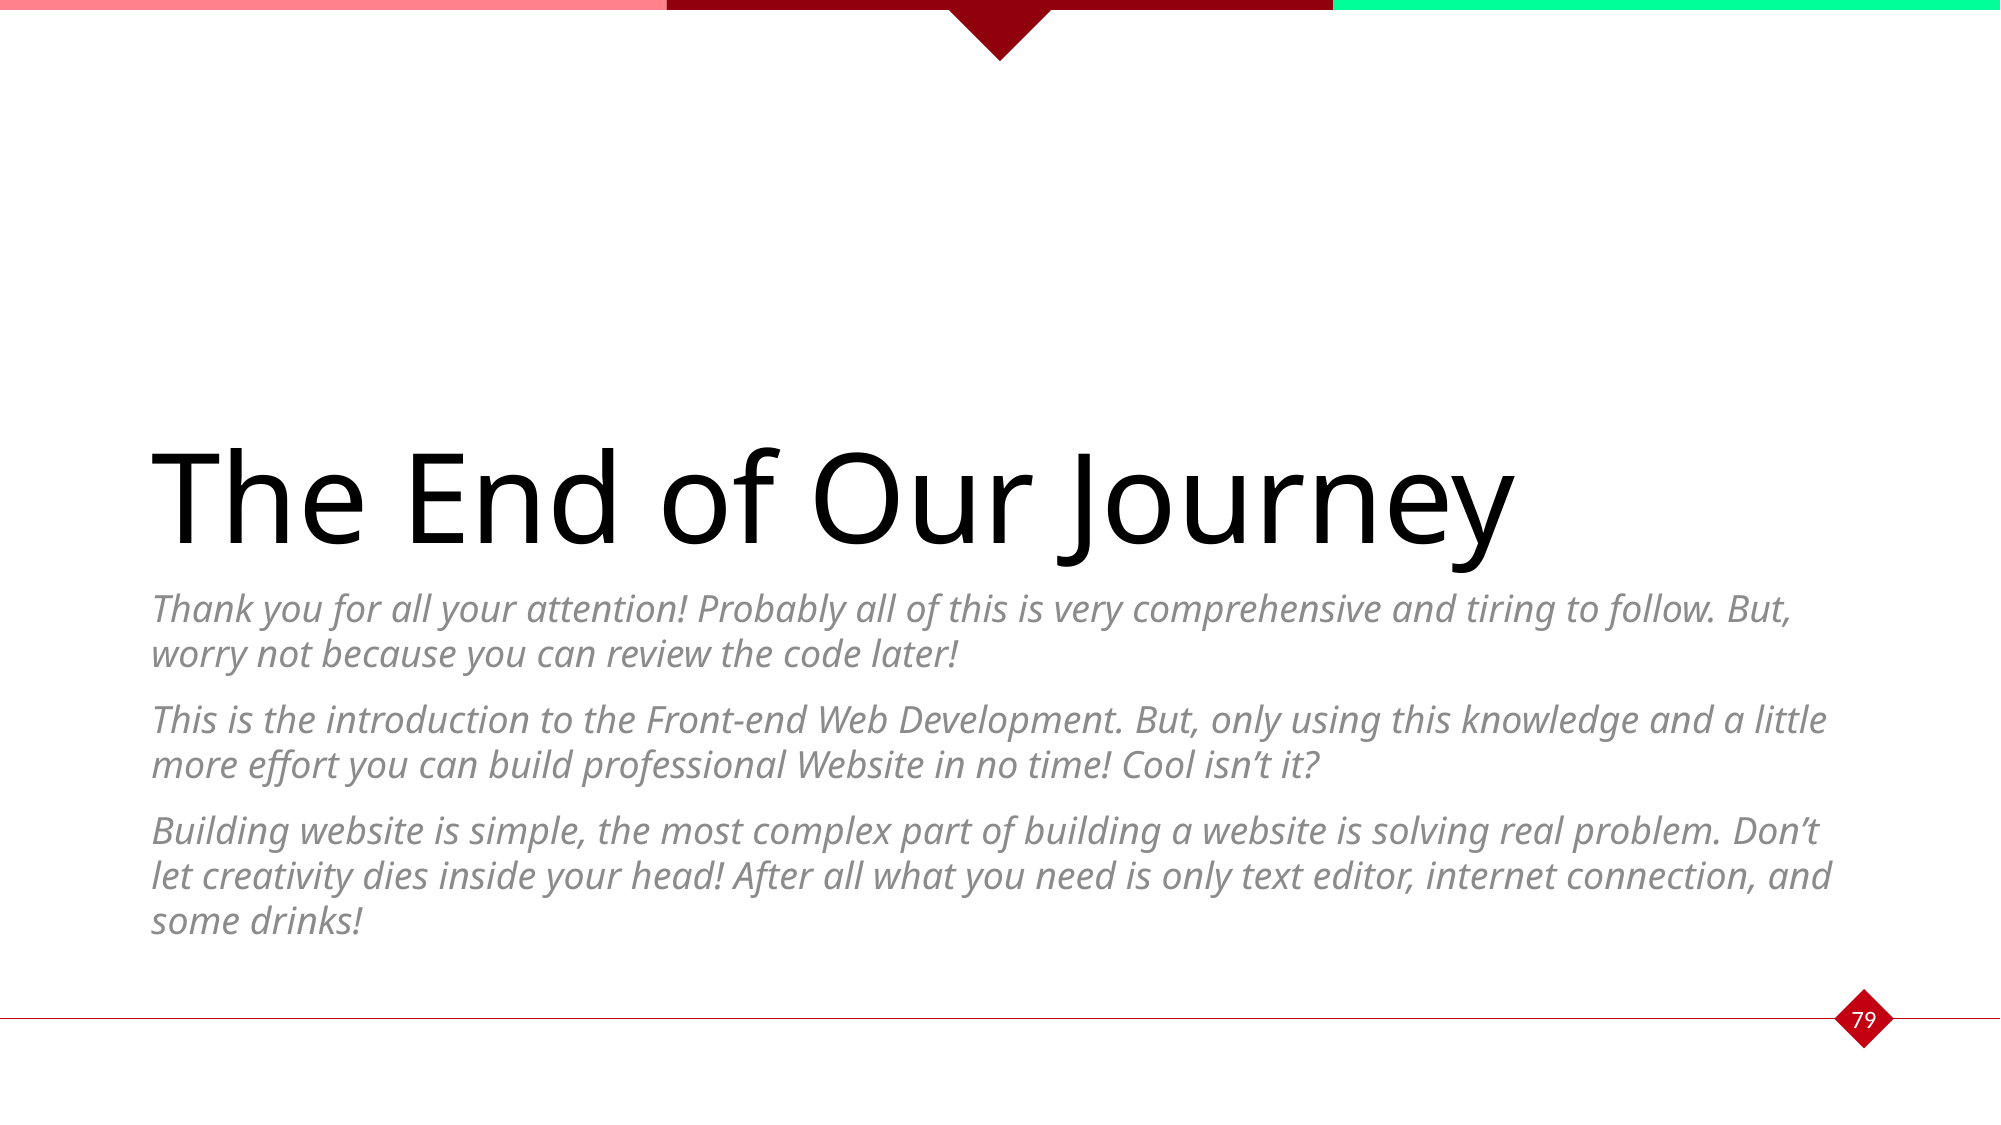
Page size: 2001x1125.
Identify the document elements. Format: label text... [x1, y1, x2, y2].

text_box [0, 0, 2000, 46]
title The End of Our Journey [136, 280, 1862, 577]
list Thank you for all your attention! Probably all of this is very comprehensive and tiring to follow. But, worry not because you can review the code later! This is the introduction to the Front-end Web Development. But, only using this knowledge and a little more effort you can build professional Website in no time! Cool isn’t it? Building website is simple, the most complex part of building a website is solving real problem. Don’t let creativity dies inside your head! After all what you need is only text editor, internet connection, and some drinks! [136, 577, 1862, 999]
